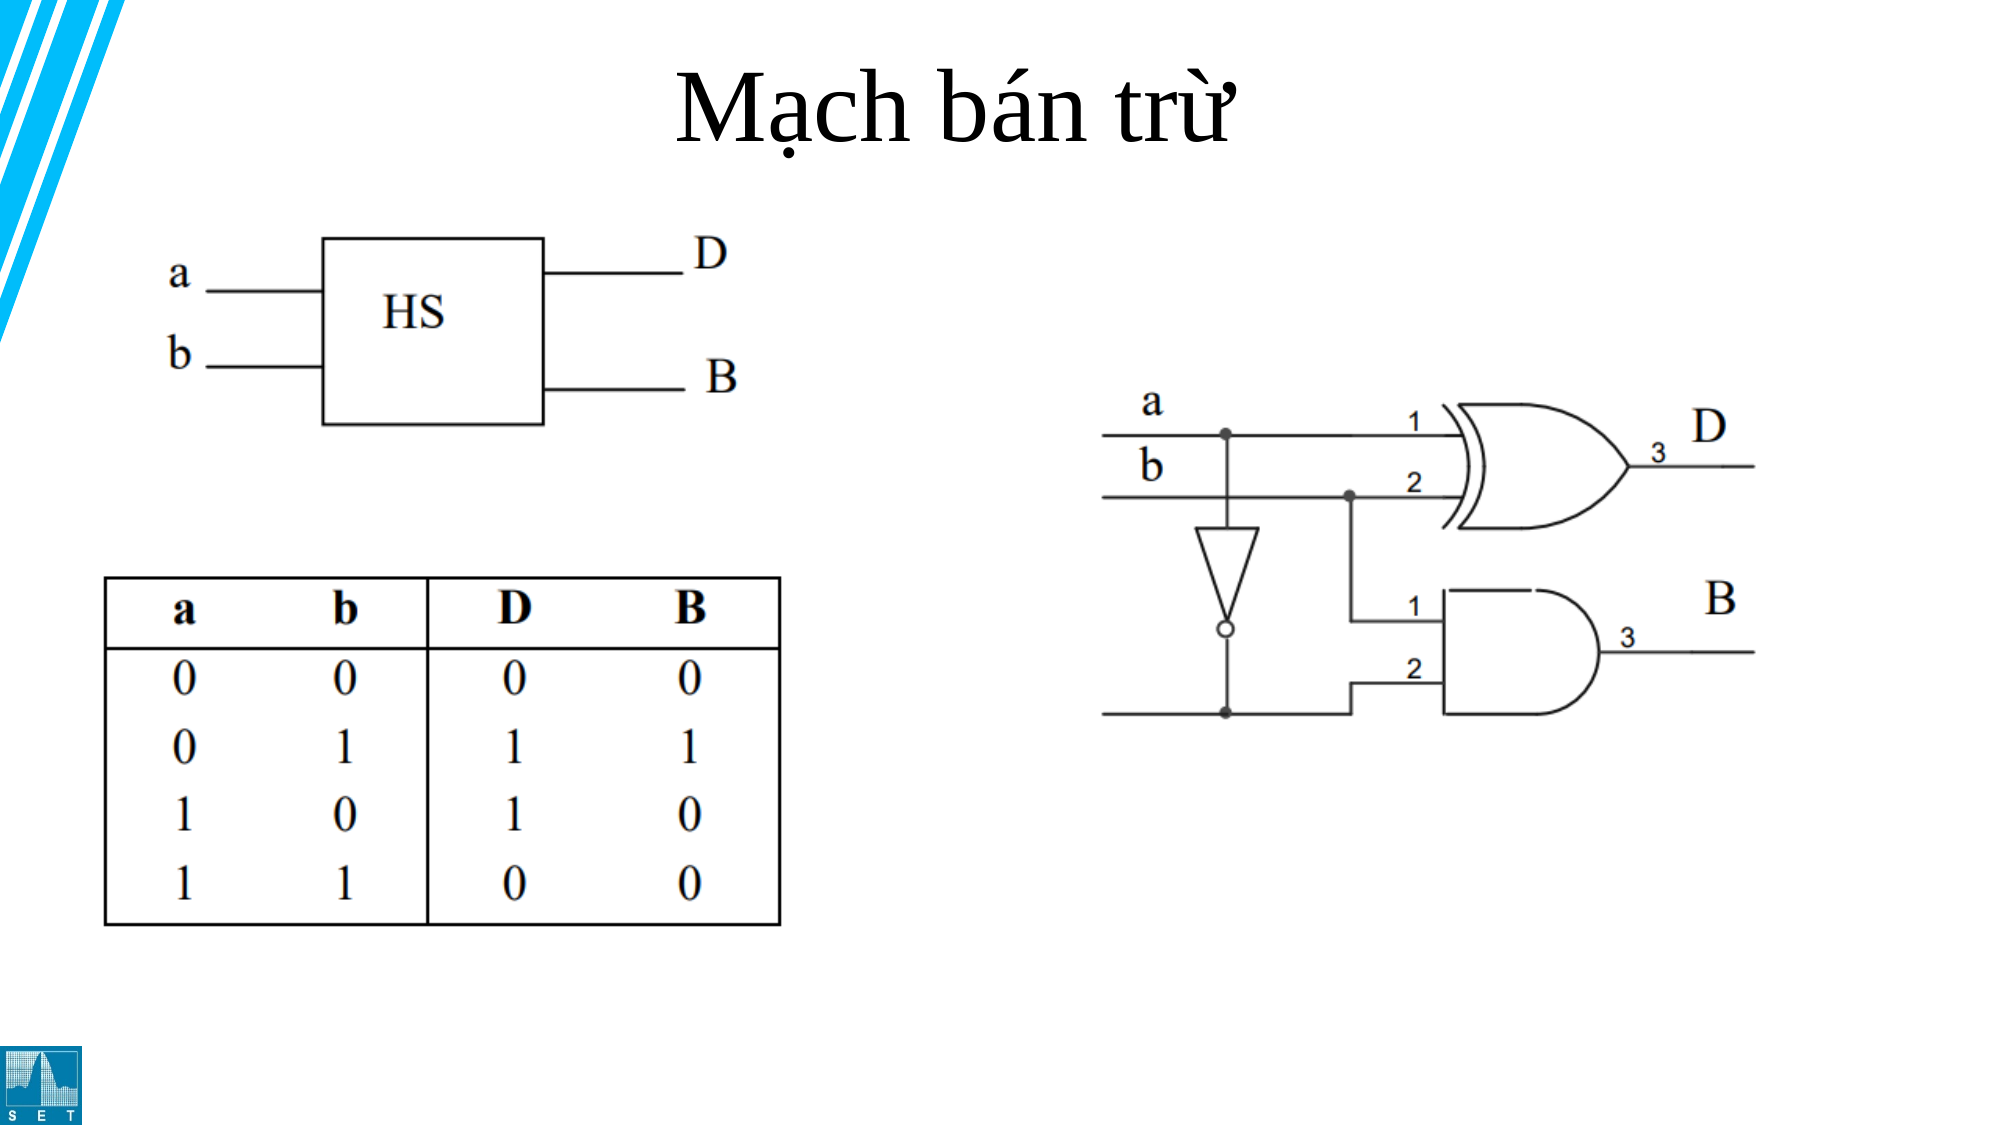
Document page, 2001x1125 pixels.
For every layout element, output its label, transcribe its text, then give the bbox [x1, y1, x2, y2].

picture [6, 1051, 78, 1106]
picture [40, 561, 819, 939]
text_box Mạch bán trừ [674, 0, 1672, 162]
picture [67, 1110, 74, 1120]
picture [129, 220, 758, 454]
picture [1055, 367, 1798, 757]
picture [38, 1110, 45, 1121]
picture [9, 1110, 16, 1121]
